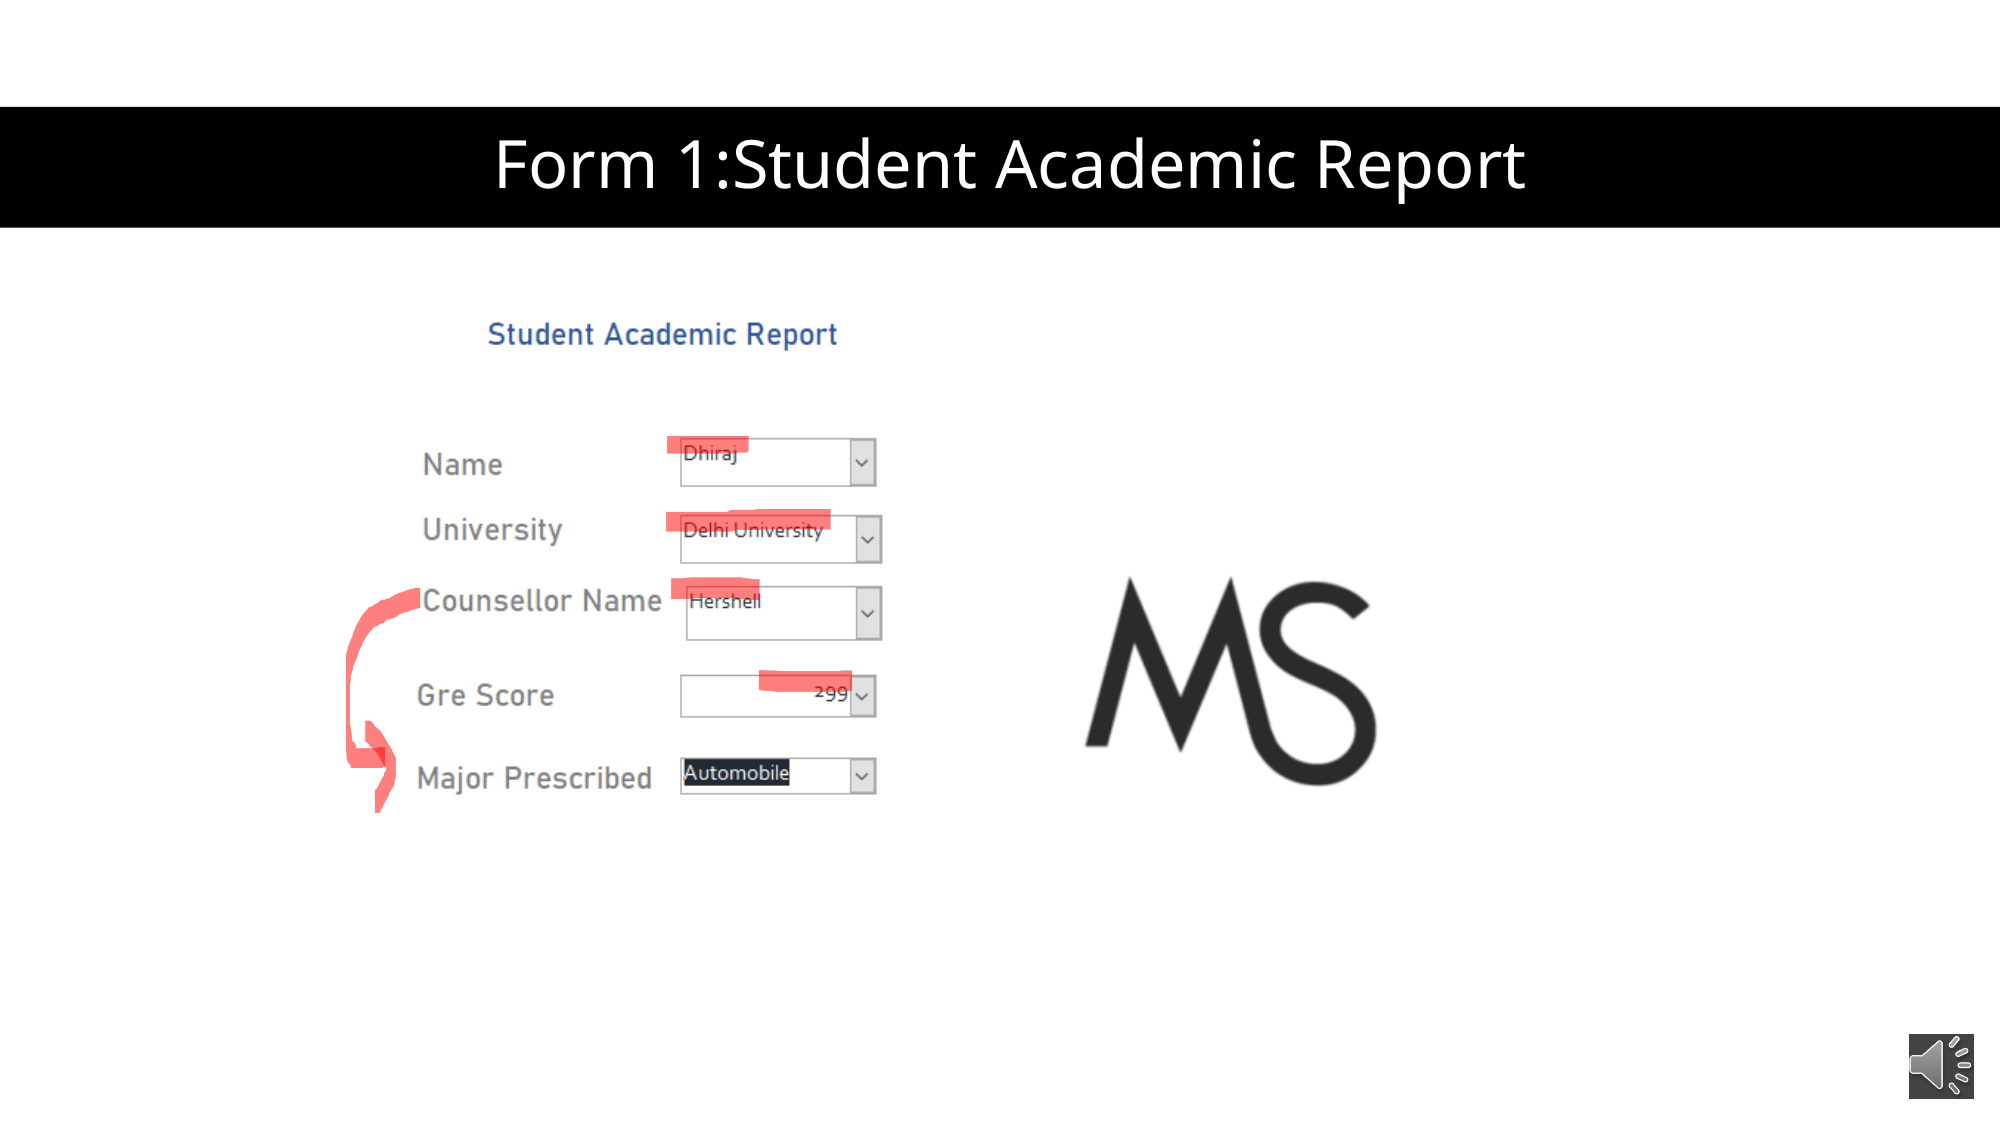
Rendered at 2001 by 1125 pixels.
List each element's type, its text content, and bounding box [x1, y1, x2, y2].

title Form 1:Student Academic Report [91, 105, 1931, 228]
picture [1908, 1033, 1975, 1100]
text_box [0, 106, 2000, 229]
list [344, 274, 1656, 996]
